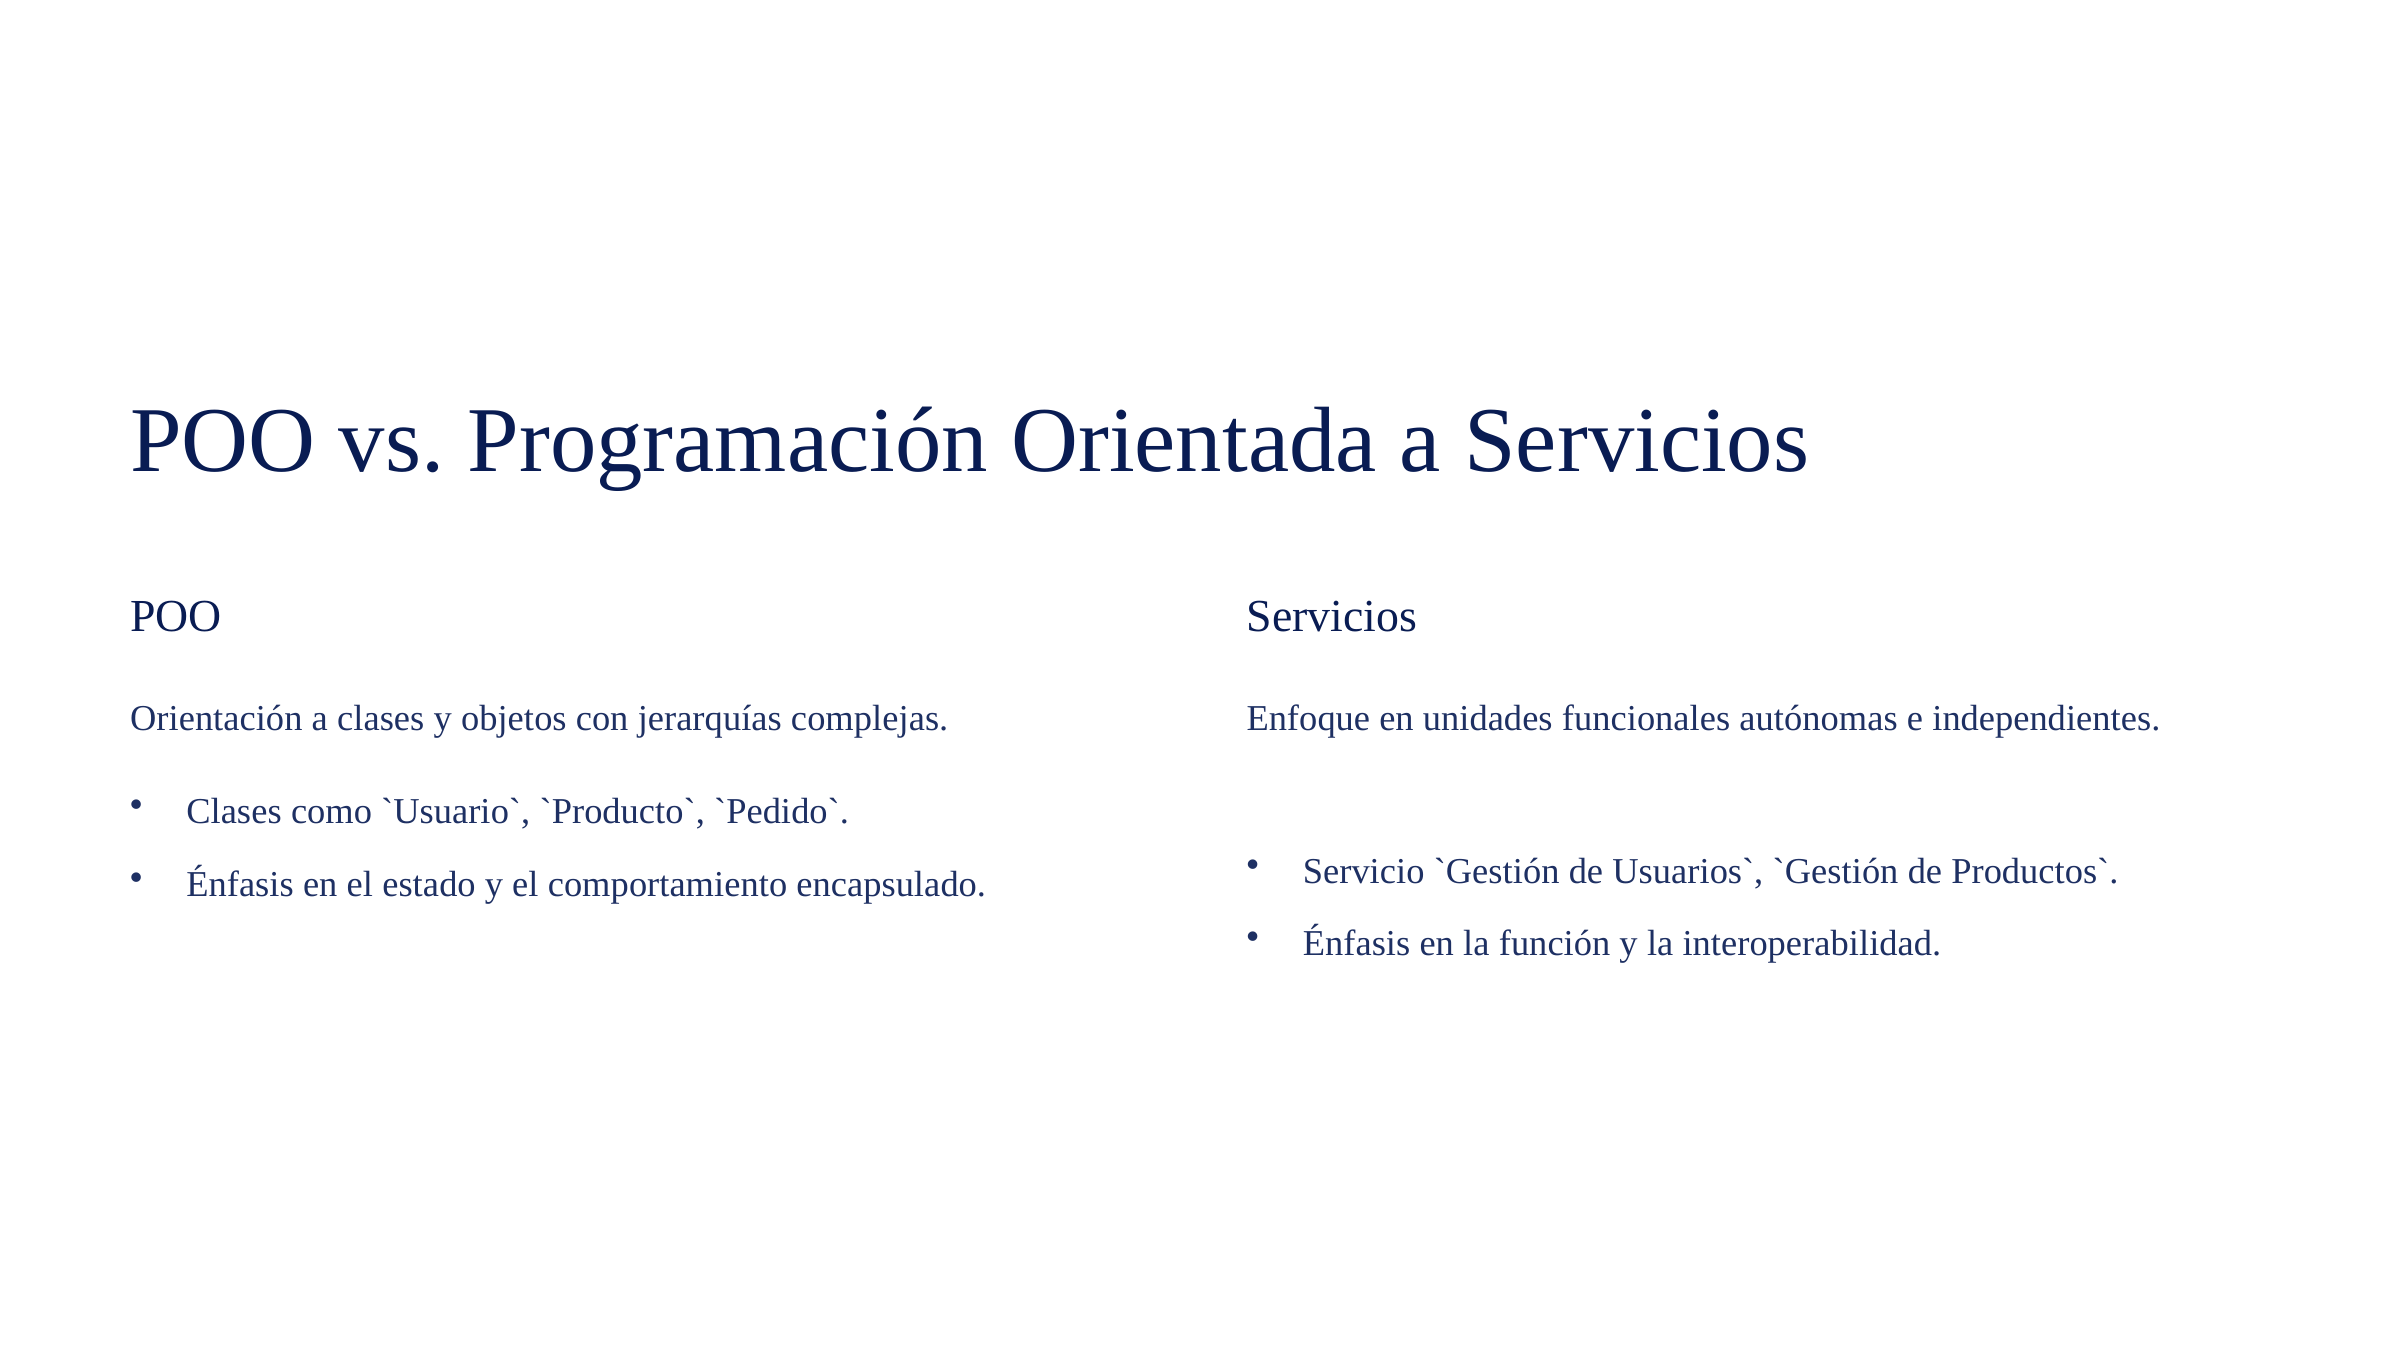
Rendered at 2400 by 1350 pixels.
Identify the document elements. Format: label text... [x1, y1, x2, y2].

text_box Énfasis en la función y la interoperabilidad. [1246, 903, 2271, 964]
text_box Servicio `Gestión de Usuarios`, `Gestión de Productos`. [1246, 830, 2271, 891]
text_box Clases como `Usuario`, `Producto`, `Pedido`. [130, 771, 1155, 831]
text_box POO vs. Programación Orientada a Servicios [130, 373, 2062, 491]
text_box Énfasis en el estado y el comportamiento encapsulado. [130, 843, 1155, 904]
text_box Servicios [1246, 583, 1712, 642]
text_box POO [130, 583, 596, 642]
text_box Orientación a clases y objetos con jerarquías complejas. [130, 678, 1155, 738]
text_box Enfoque en unidades funcionales autónomas e independientes. [1246, 678, 2271, 798]
